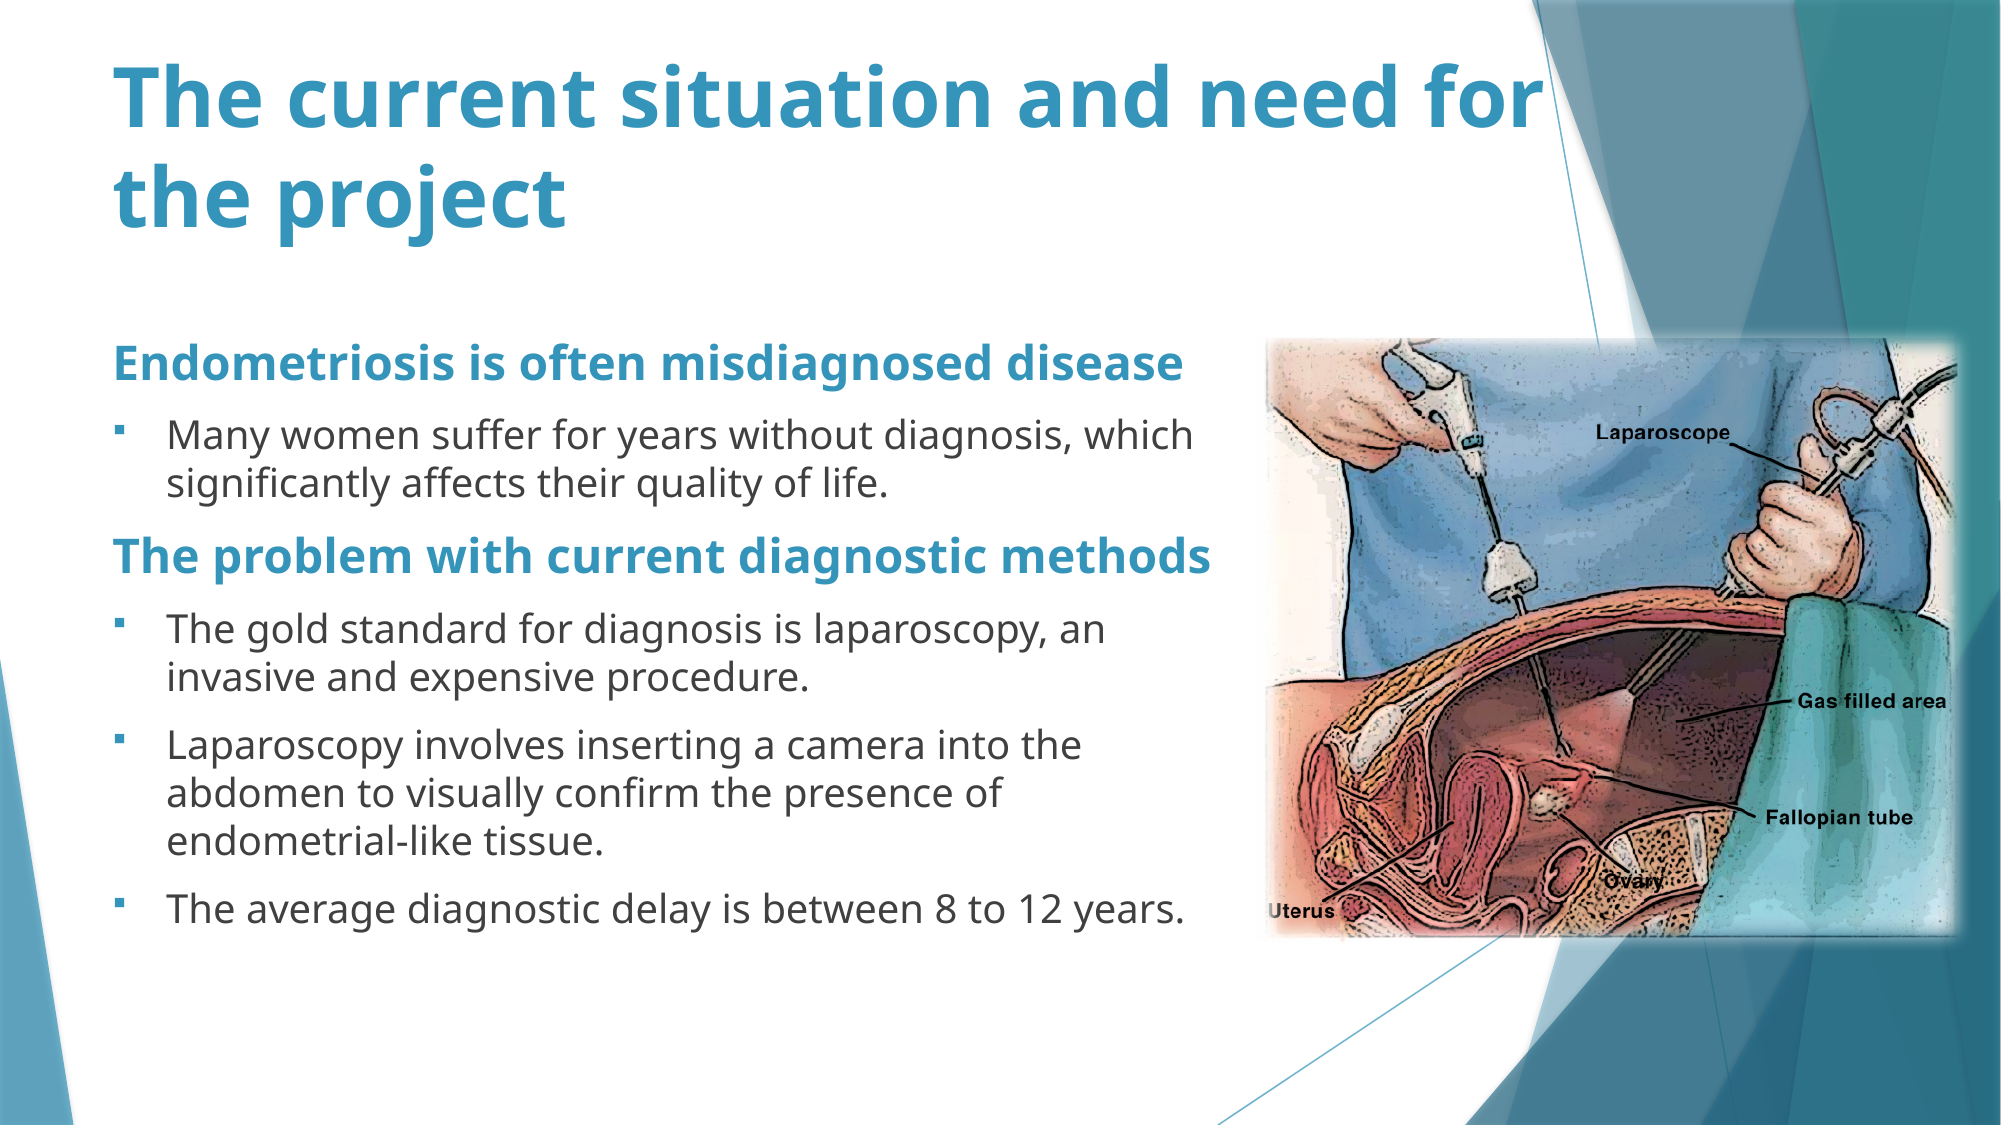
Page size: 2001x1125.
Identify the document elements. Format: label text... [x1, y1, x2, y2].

title The current situation and need for the project [97, 37, 1660, 292]
picture [1254, 323, 1973, 954]
list Endometriosis is often misdiagnosed disease Many women suffer for years without diagnosis, which significantly affects their quality of life. The problem with current diagnostic methods The gold standard for diagnosis is laparoscopy, an invasive and expensive procedure. Laparoscopy involves inserting a camera into the abdomen to visually confirm the presence of endometrial-like tissue. The average diagnostic delay is between 8 to 12 years. [97, 324, 1255, 984]
